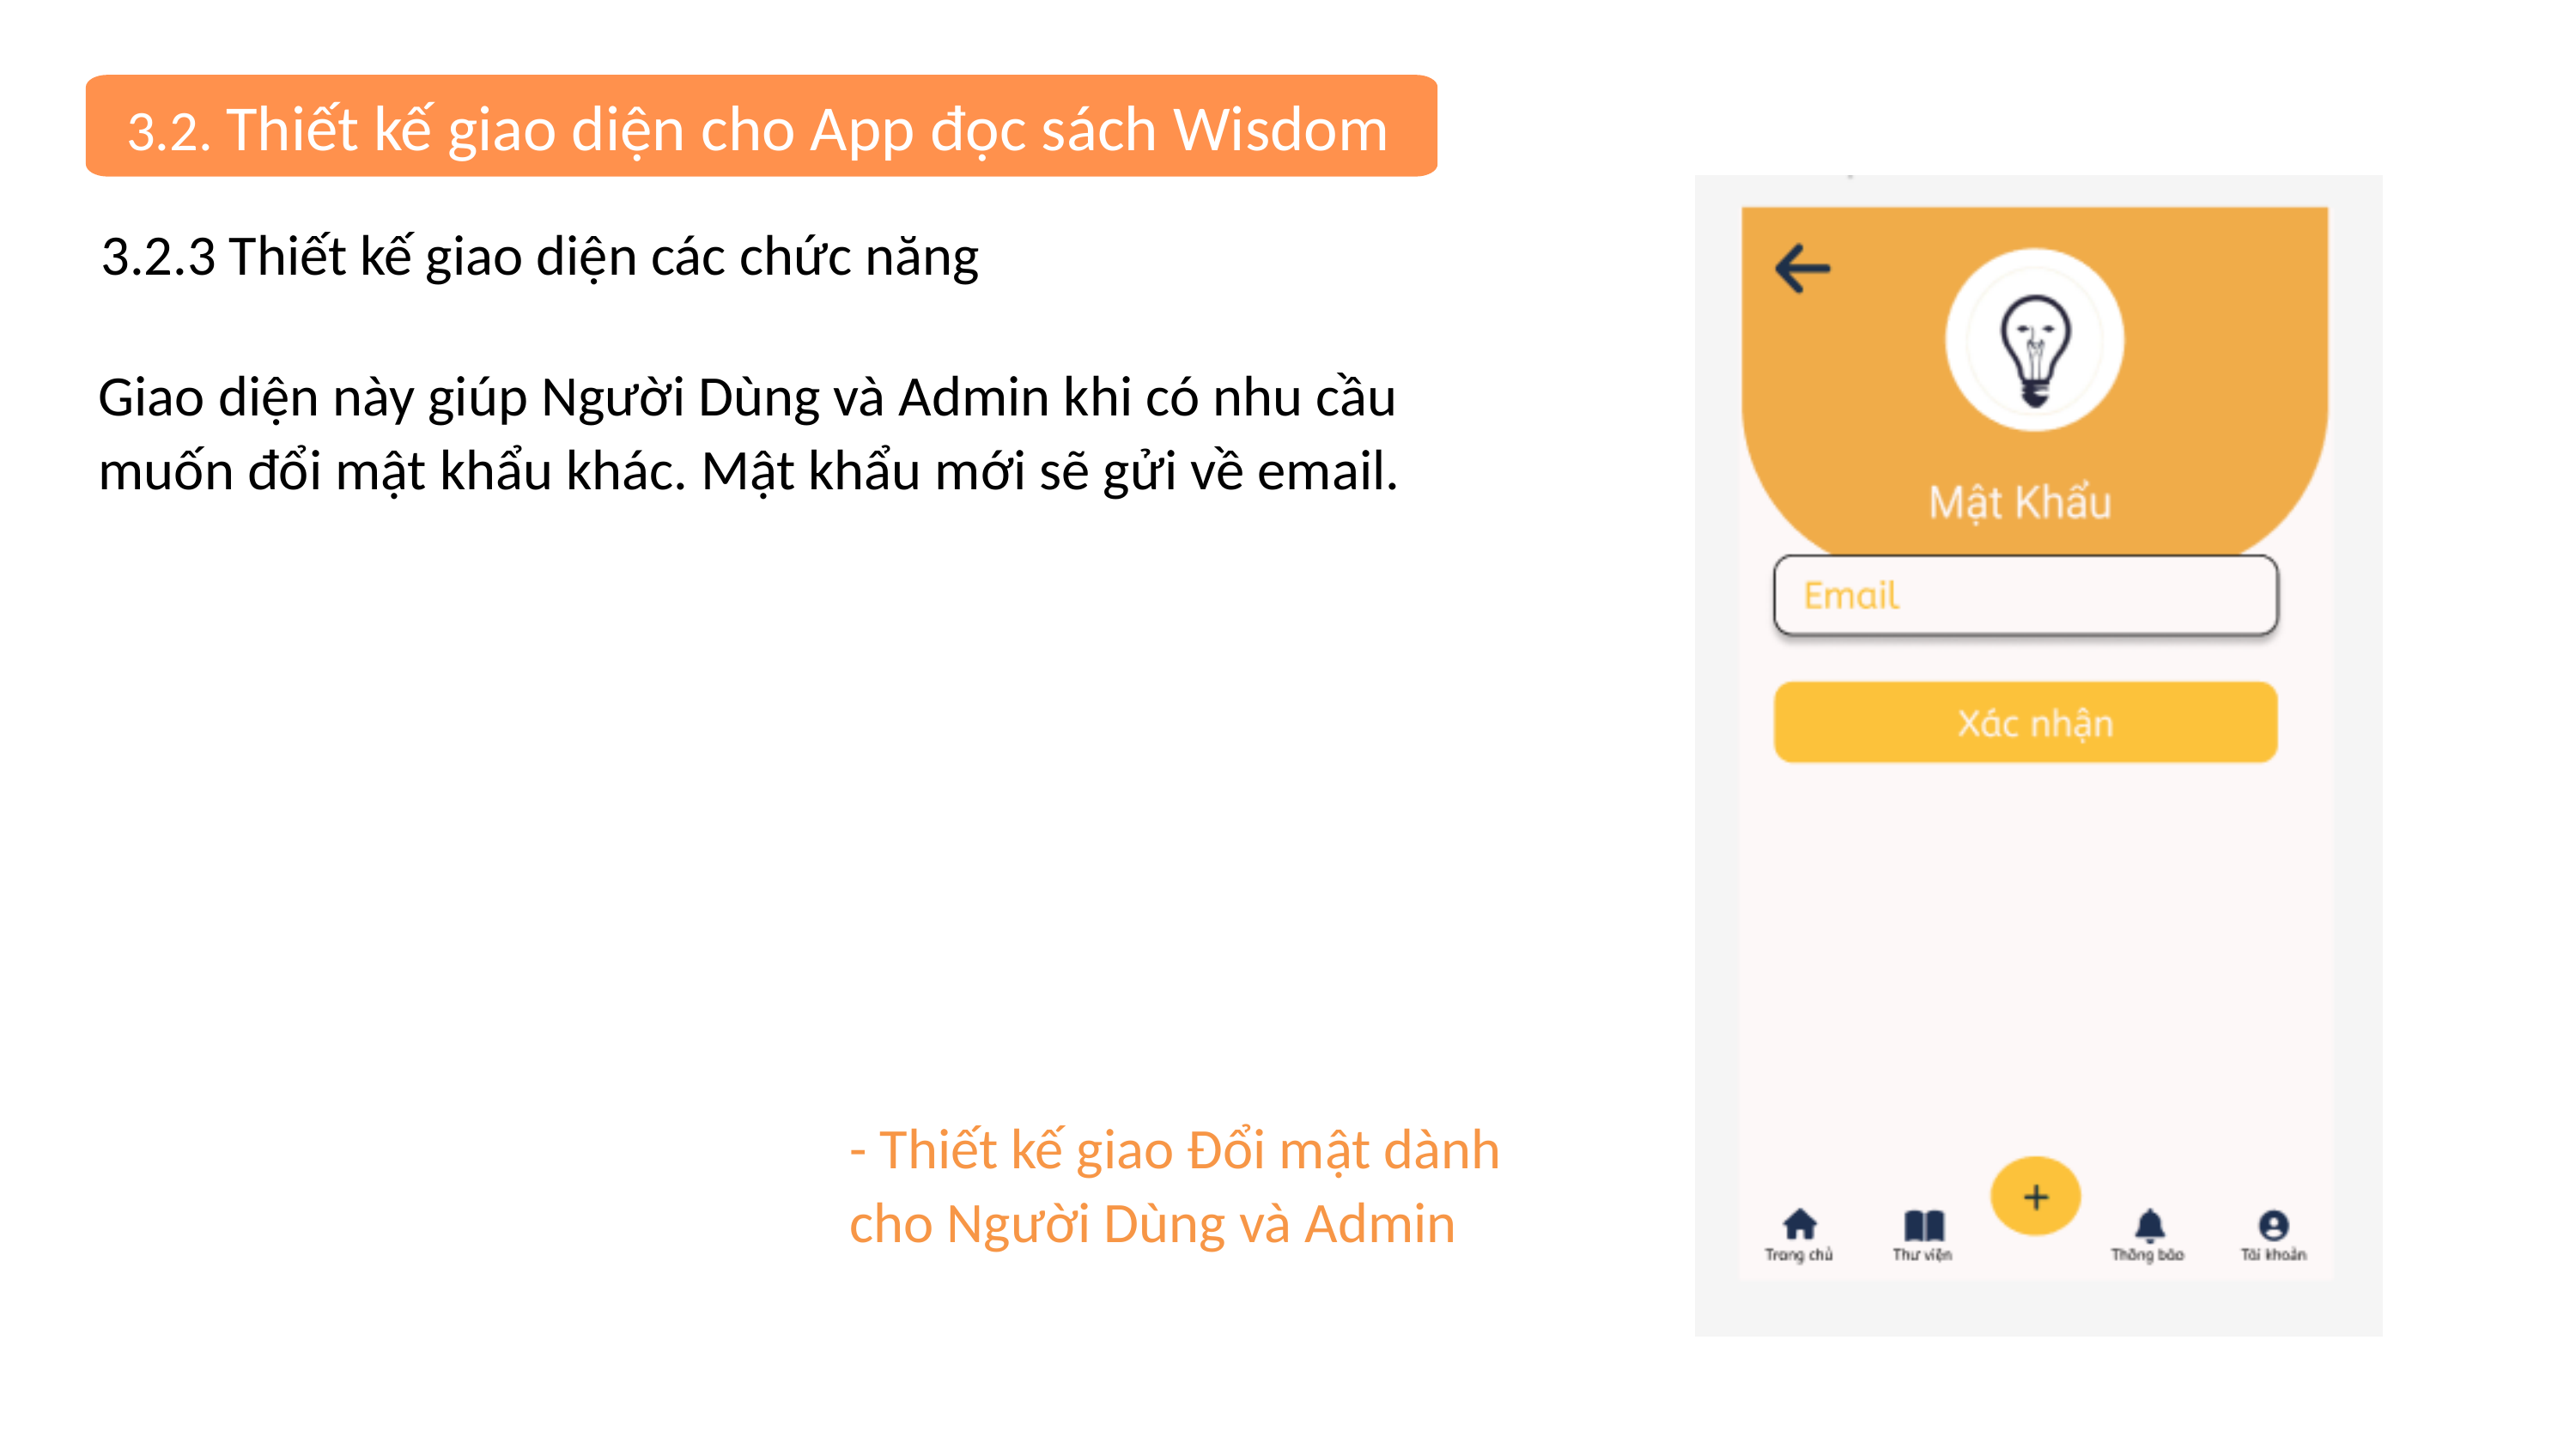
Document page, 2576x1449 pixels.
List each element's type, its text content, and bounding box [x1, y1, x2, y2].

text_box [85, 60, 1472, 191]
text_box - Thiết kế giao Đổi mật dành cho Người Dùng và Admin [836, 1100, 1610, 1260]
text_box 3.2.3 Thiết kế giao diện các chức năng [88, 206, 1130, 348]
text_box Giao diện này giúp Người Dùng và Admin khi có nhu cầu muốn đổi mật khẩu khác. Mật khẩu mới sẽ gửi về email. [85, 348, 1524, 507]
picture [1695, 175, 2384, 1337]
